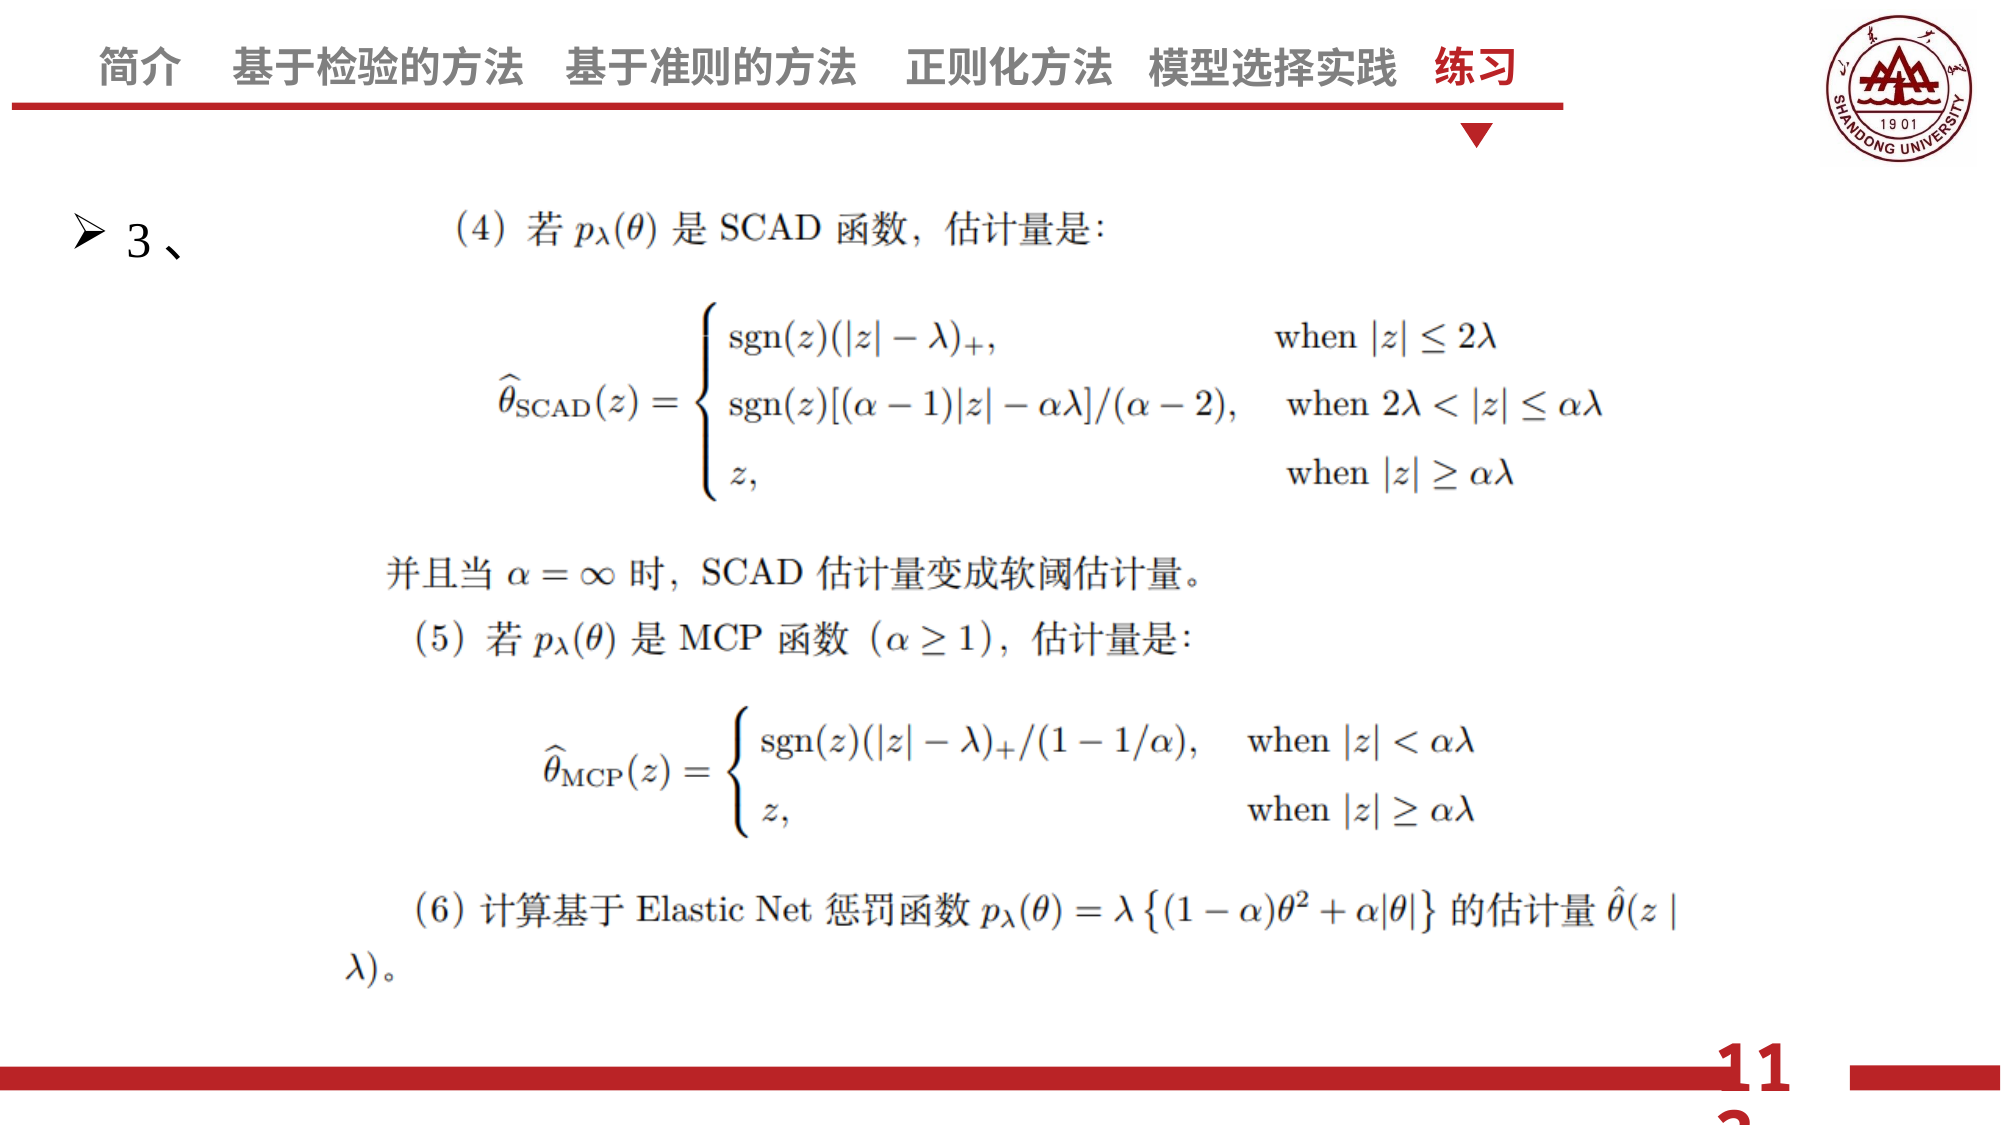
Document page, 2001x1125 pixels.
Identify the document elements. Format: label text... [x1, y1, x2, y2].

picture [295, 195, 1705, 998]
picture [1820, 9, 1977, 167]
text_box 3、 [55, 185, 1892, 276]
